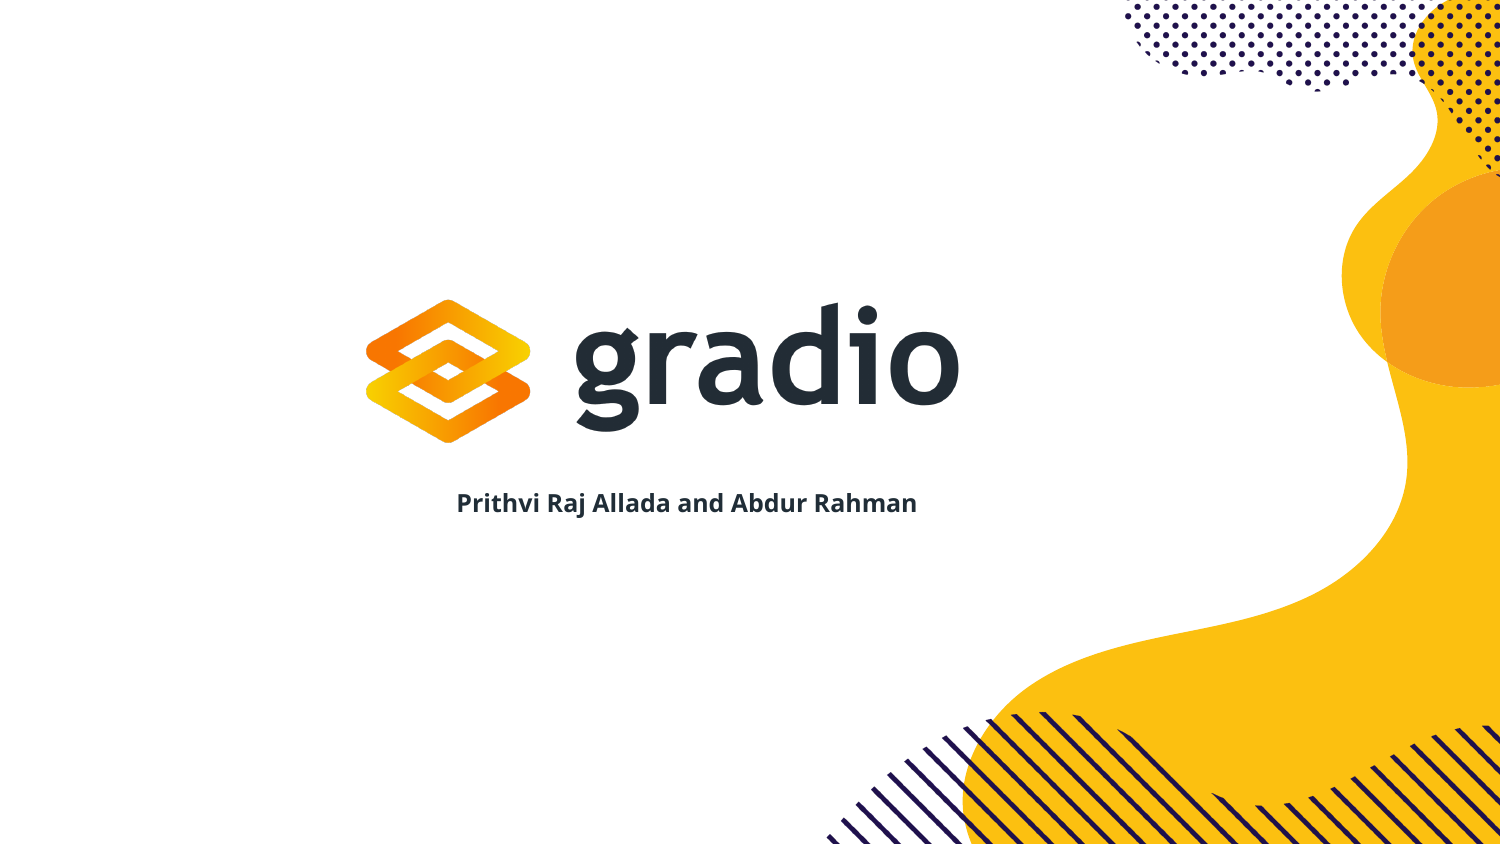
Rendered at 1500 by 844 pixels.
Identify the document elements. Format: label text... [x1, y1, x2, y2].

subtitle Prithvi Raj Allada and Abdur Rahman [394, 494, 981, 548]
picture [304, 0, 1500, 844]
